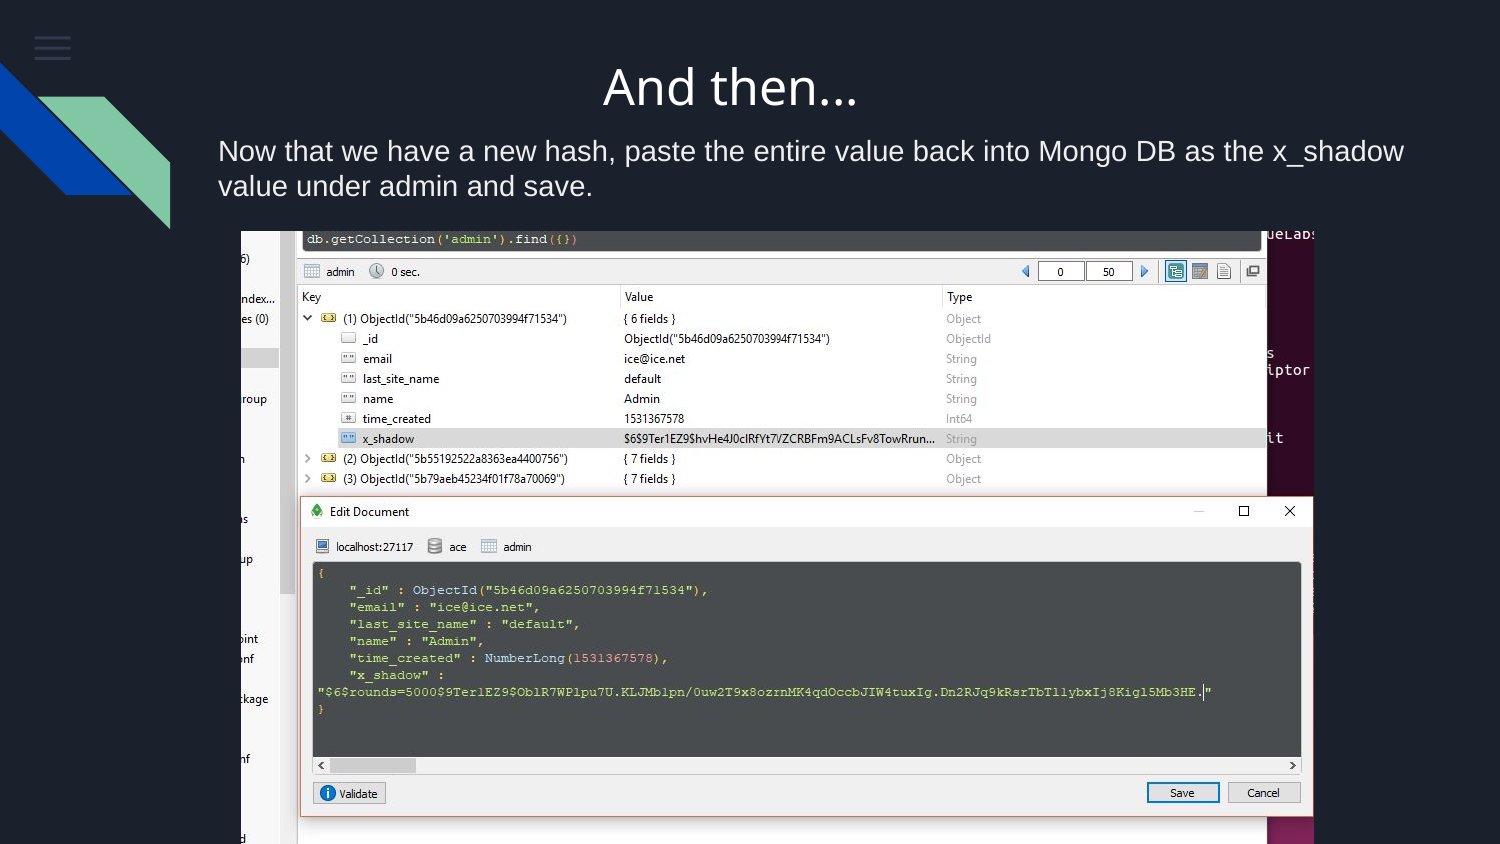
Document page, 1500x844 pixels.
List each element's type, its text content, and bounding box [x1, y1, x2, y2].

title And then... [588, 40, 1029, 117]
picture [241, 231, 1315, 844]
text_box Now that we have a new hash, paste the entire value back into Mongo DB as the x_shadow value under admin and save. [128, 117, 1428, 267]
